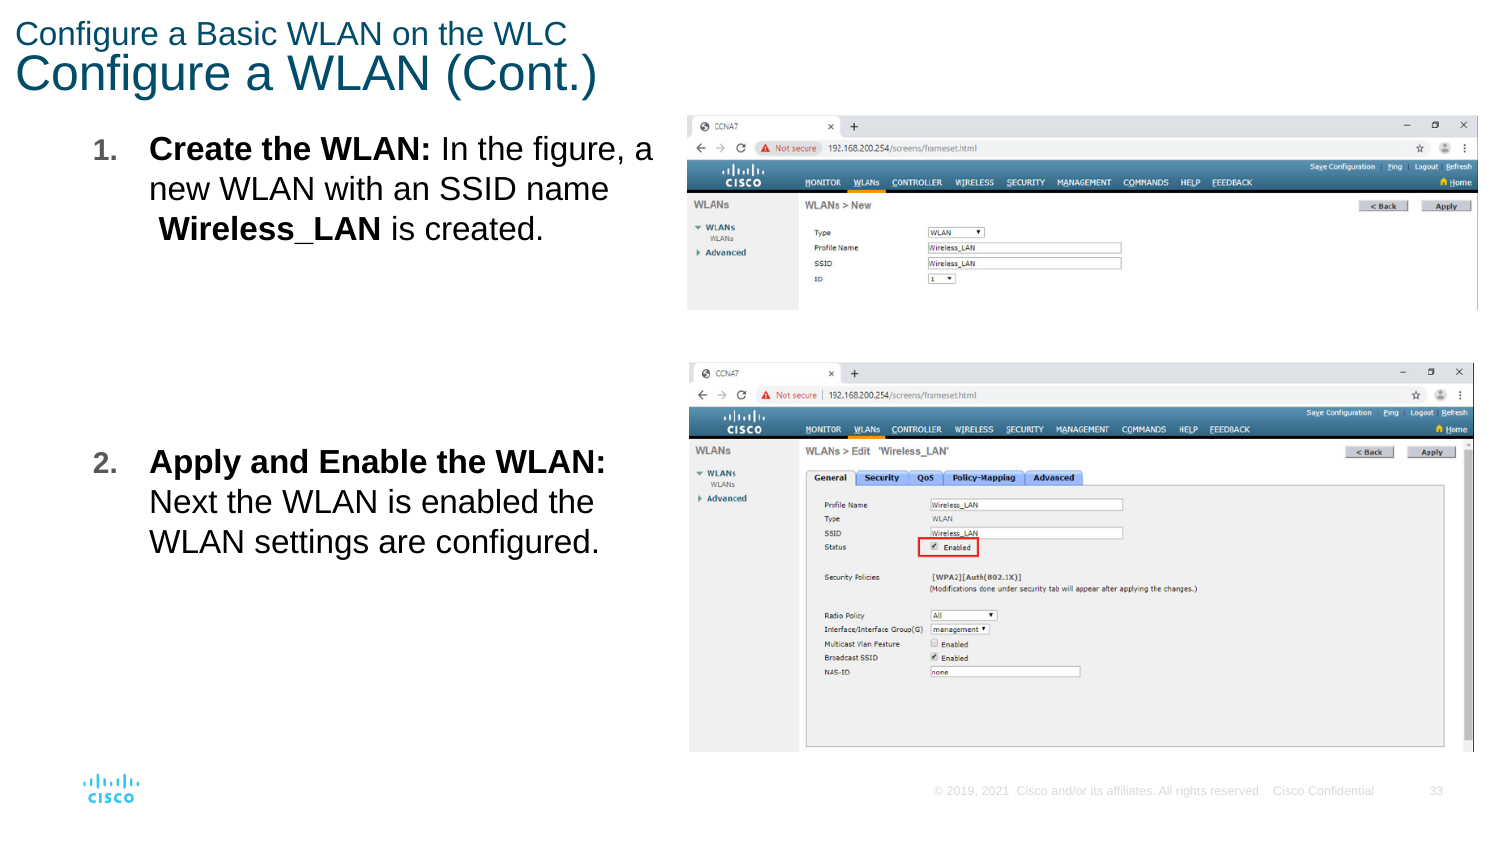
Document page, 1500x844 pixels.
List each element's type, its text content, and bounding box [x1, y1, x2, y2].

picture [685, 356, 1478, 754]
list Create the WLAN: In the figure, a new WLAN with an SSID name Wireless_LAN is created. Apply and Enable the WLAN: Next the WLAN is enabled the WLAN settings are configured. [77, 120, 675, 289]
picture [685, 109, 1481, 313]
title Configure a Basic WLAN on the WLC Configure a WLAN (Cont.) [0, 0, 1369, 121]
